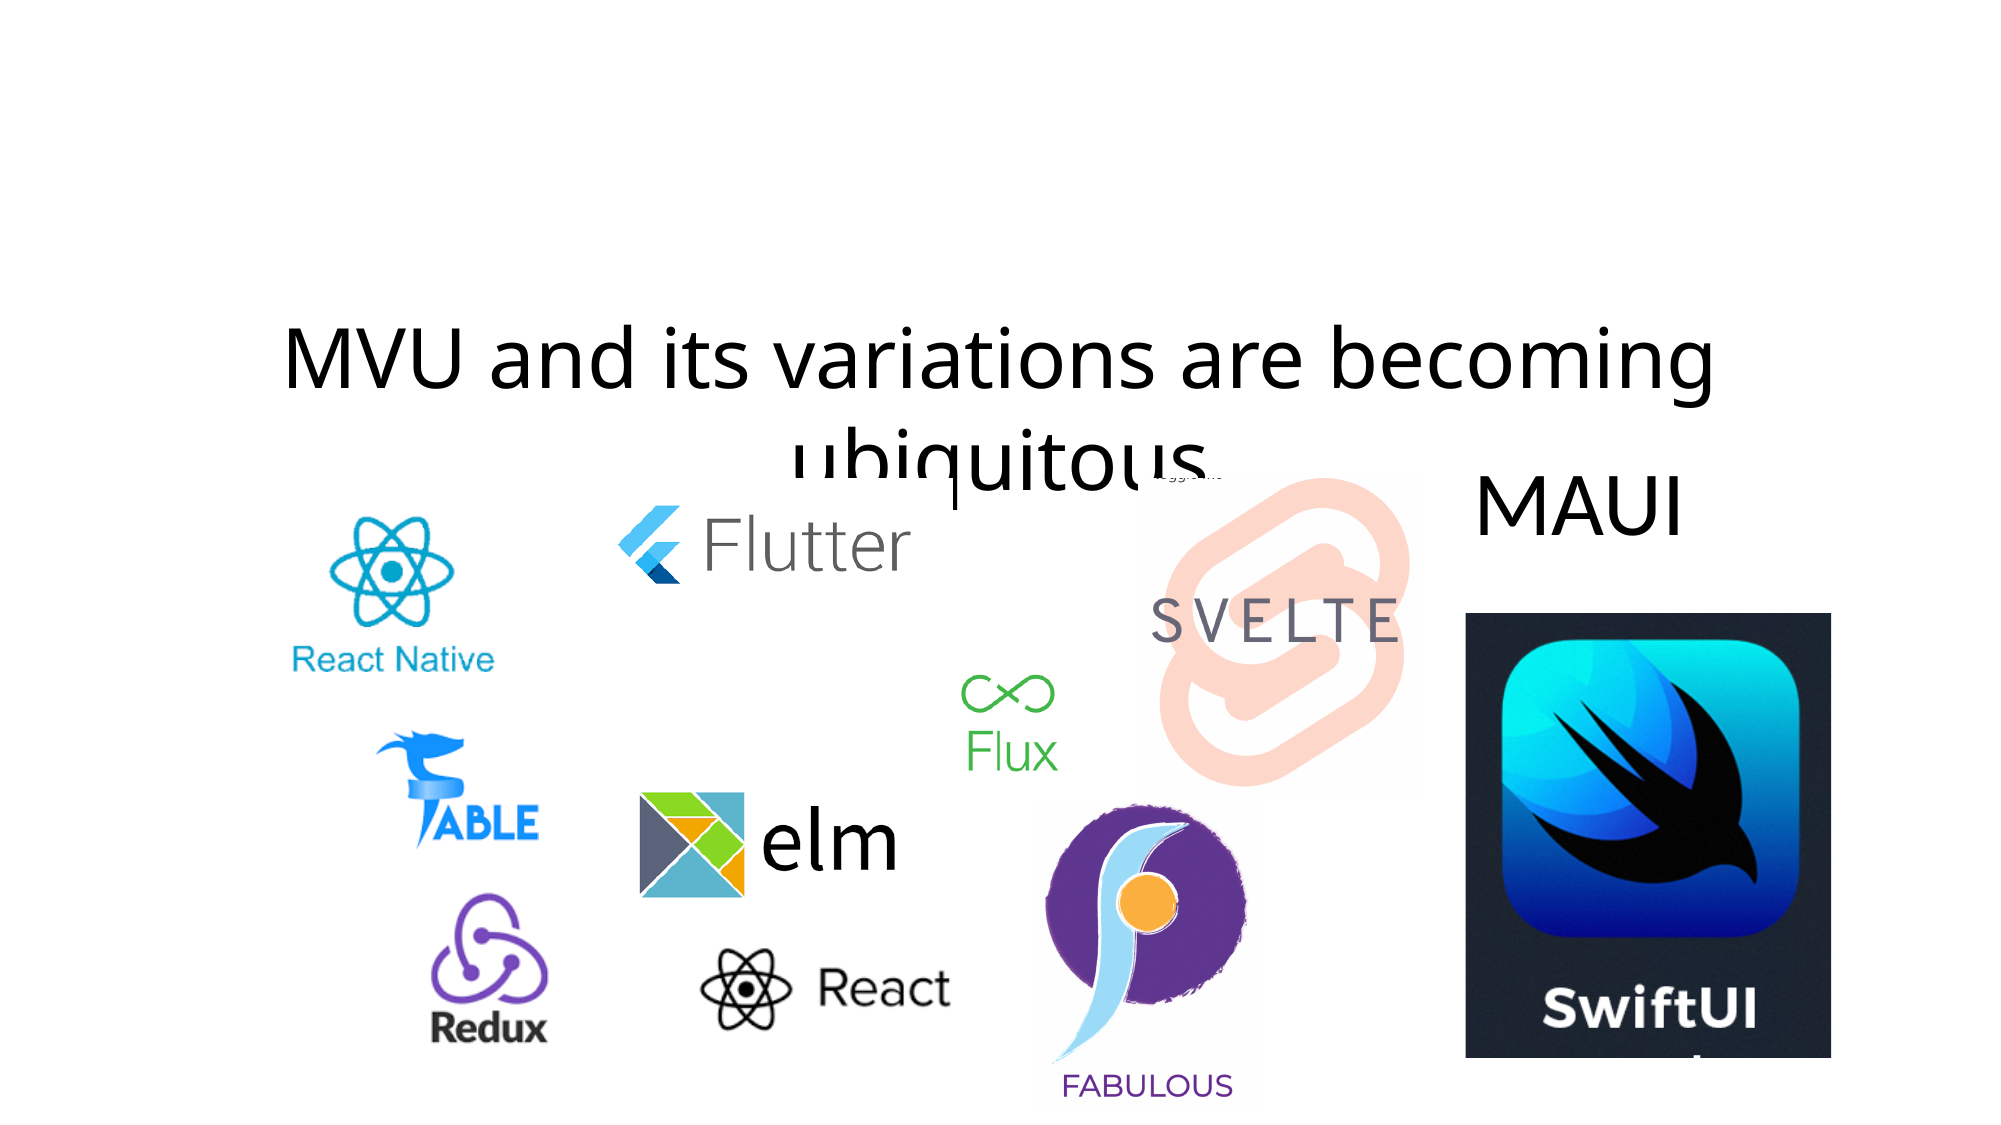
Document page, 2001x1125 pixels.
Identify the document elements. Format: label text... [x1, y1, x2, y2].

picture [1465, 613, 1832, 1058]
picture [697, 943, 952, 1045]
picture [375, 729, 539, 850]
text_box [954, 655, 1067, 780]
picture [1138, 478, 1424, 798]
picture [1034, 803, 1263, 1113]
picture [280, 503, 509, 685]
list MVU and its variations are becoming ubiquitous [137, 299, 1863, 1014]
picture [577, 478, 953, 591]
text_box MAUI [1458, 436, 1813, 561]
picture [375, 779, 927, 1058]
